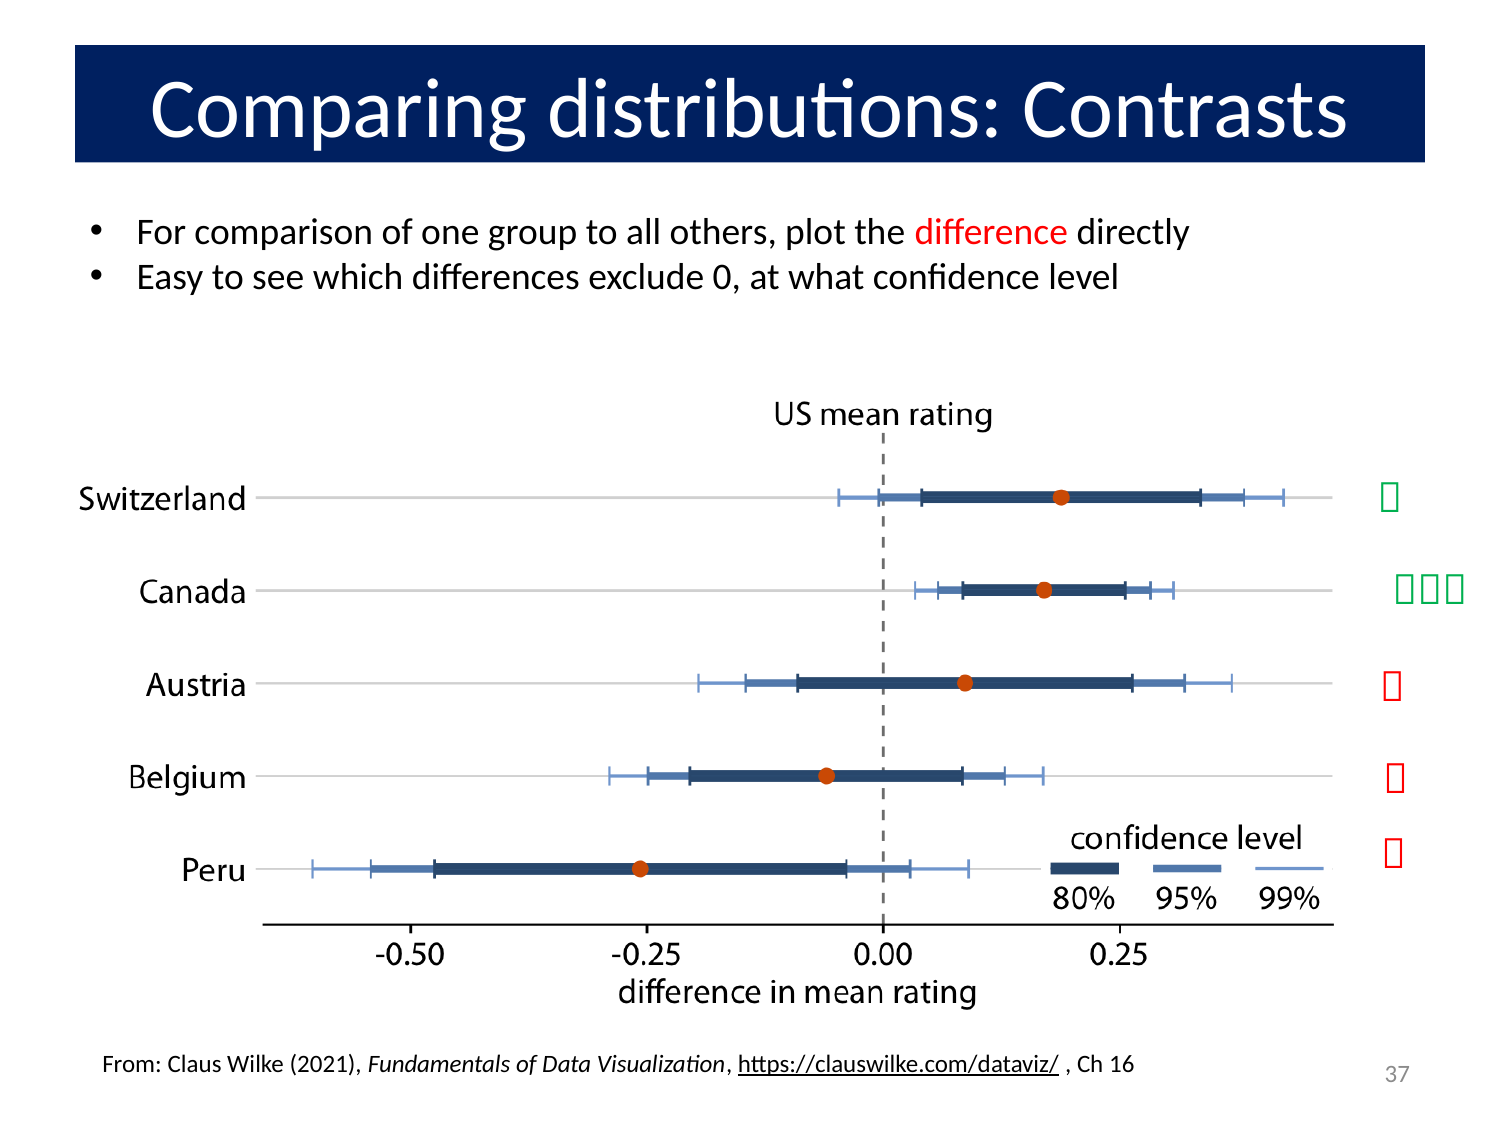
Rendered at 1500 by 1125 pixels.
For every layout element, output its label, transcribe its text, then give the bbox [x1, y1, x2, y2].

slide_number 37 [1074, 1042, 1425, 1103]
text_box  [1366, 818, 1422, 884]
text_box  [1362, 463, 1425, 529]
picture [74, 387, 1336, 1018]
text_box  [1365, 652, 1441, 718]
title Comparing distributions: Contrasts [75, 45, 1425, 163]
text_box  [1377, 554, 1483, 620]
text_box  [1368, 744, 1424, 809]
text_box For comparison of one group to all others, plot the difference directly Easy to see which differences exclude 0, at what confidence level [74, 199, 1425, 305]
text_box From: Claus Wilke (2021), Fundamentals of Data Visualization, https://clauswilke.com/dataviz/ , Ch 16 [87, 1039, 1225, 1085]
